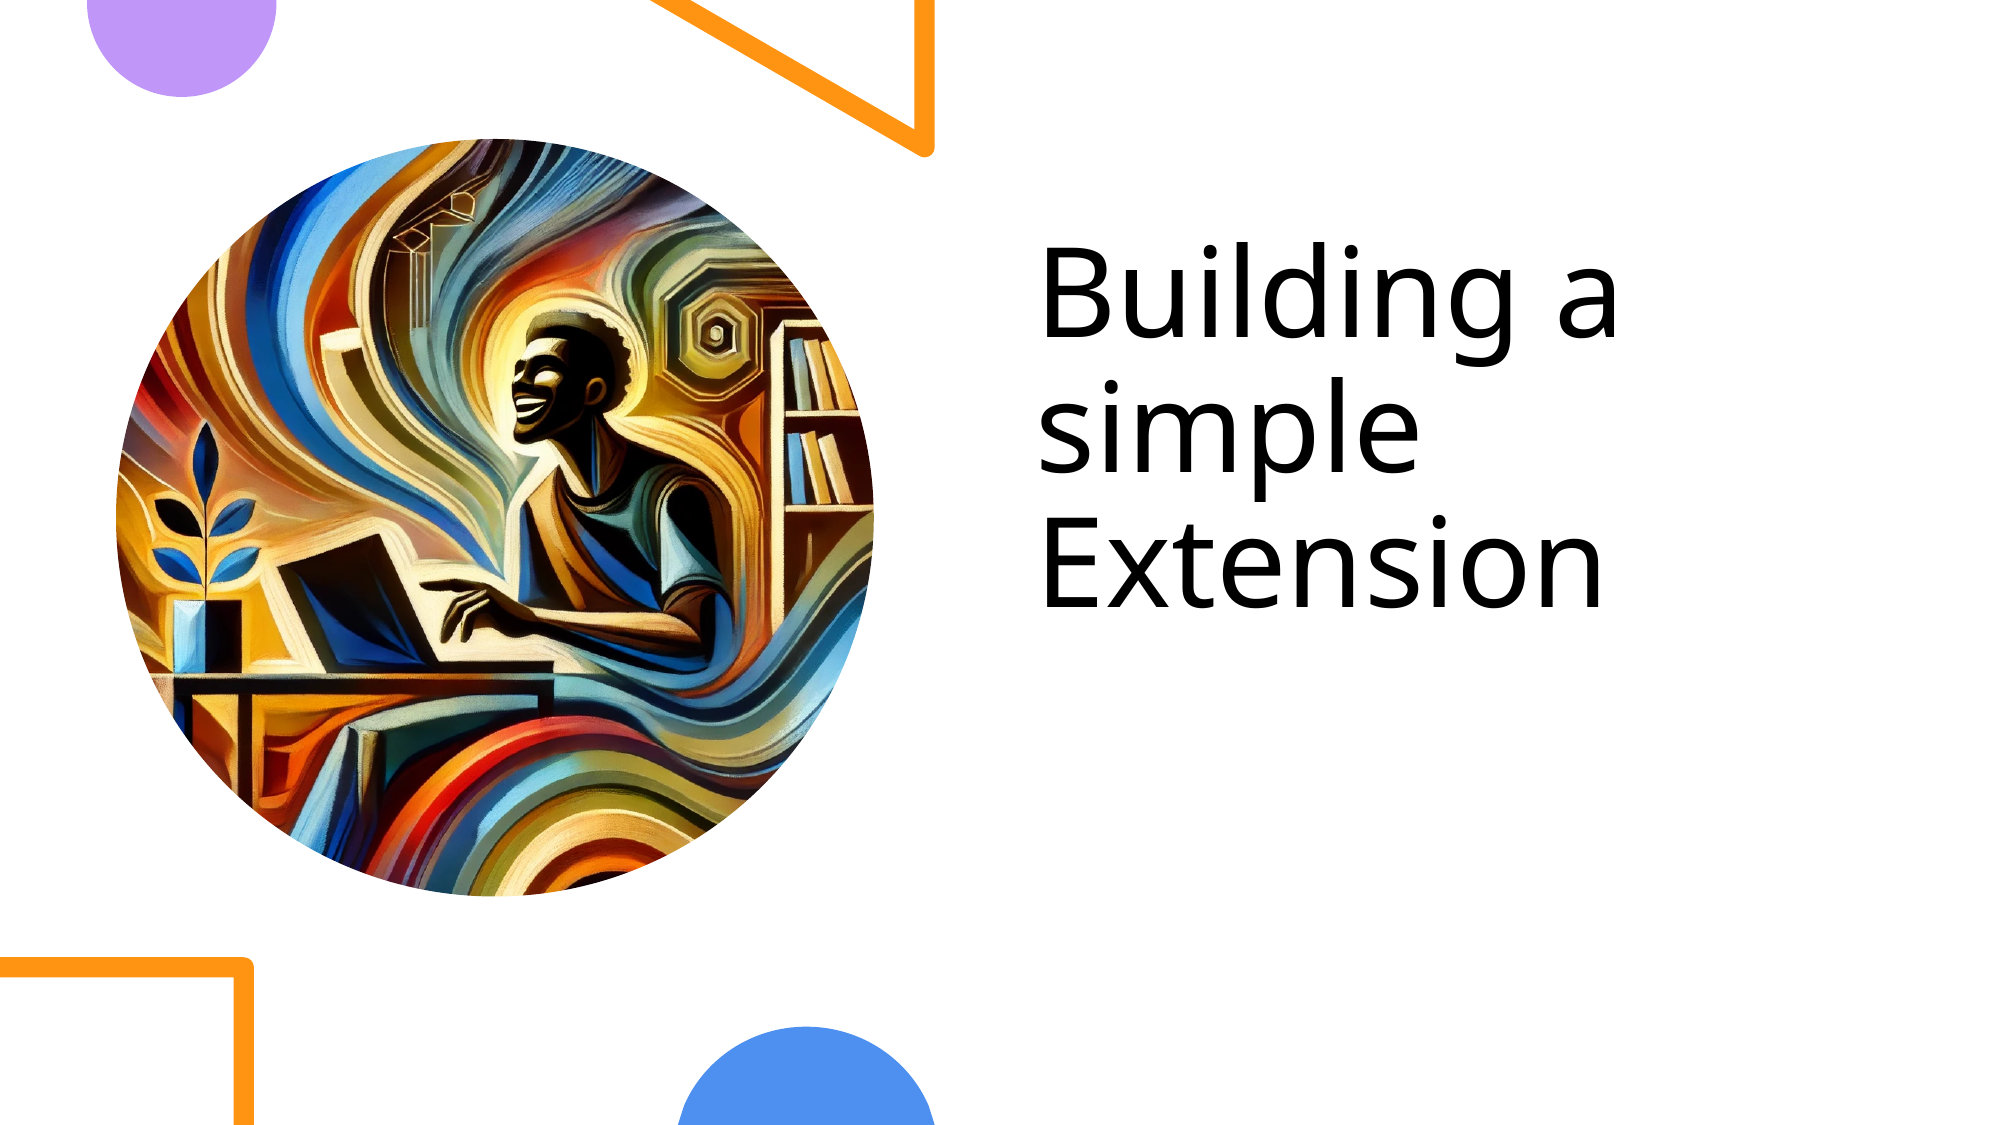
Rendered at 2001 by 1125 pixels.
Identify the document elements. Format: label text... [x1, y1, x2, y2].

title Building a simple Extension [1020, 43, 1925, 642]
picture [115, 138, 875, 897]
